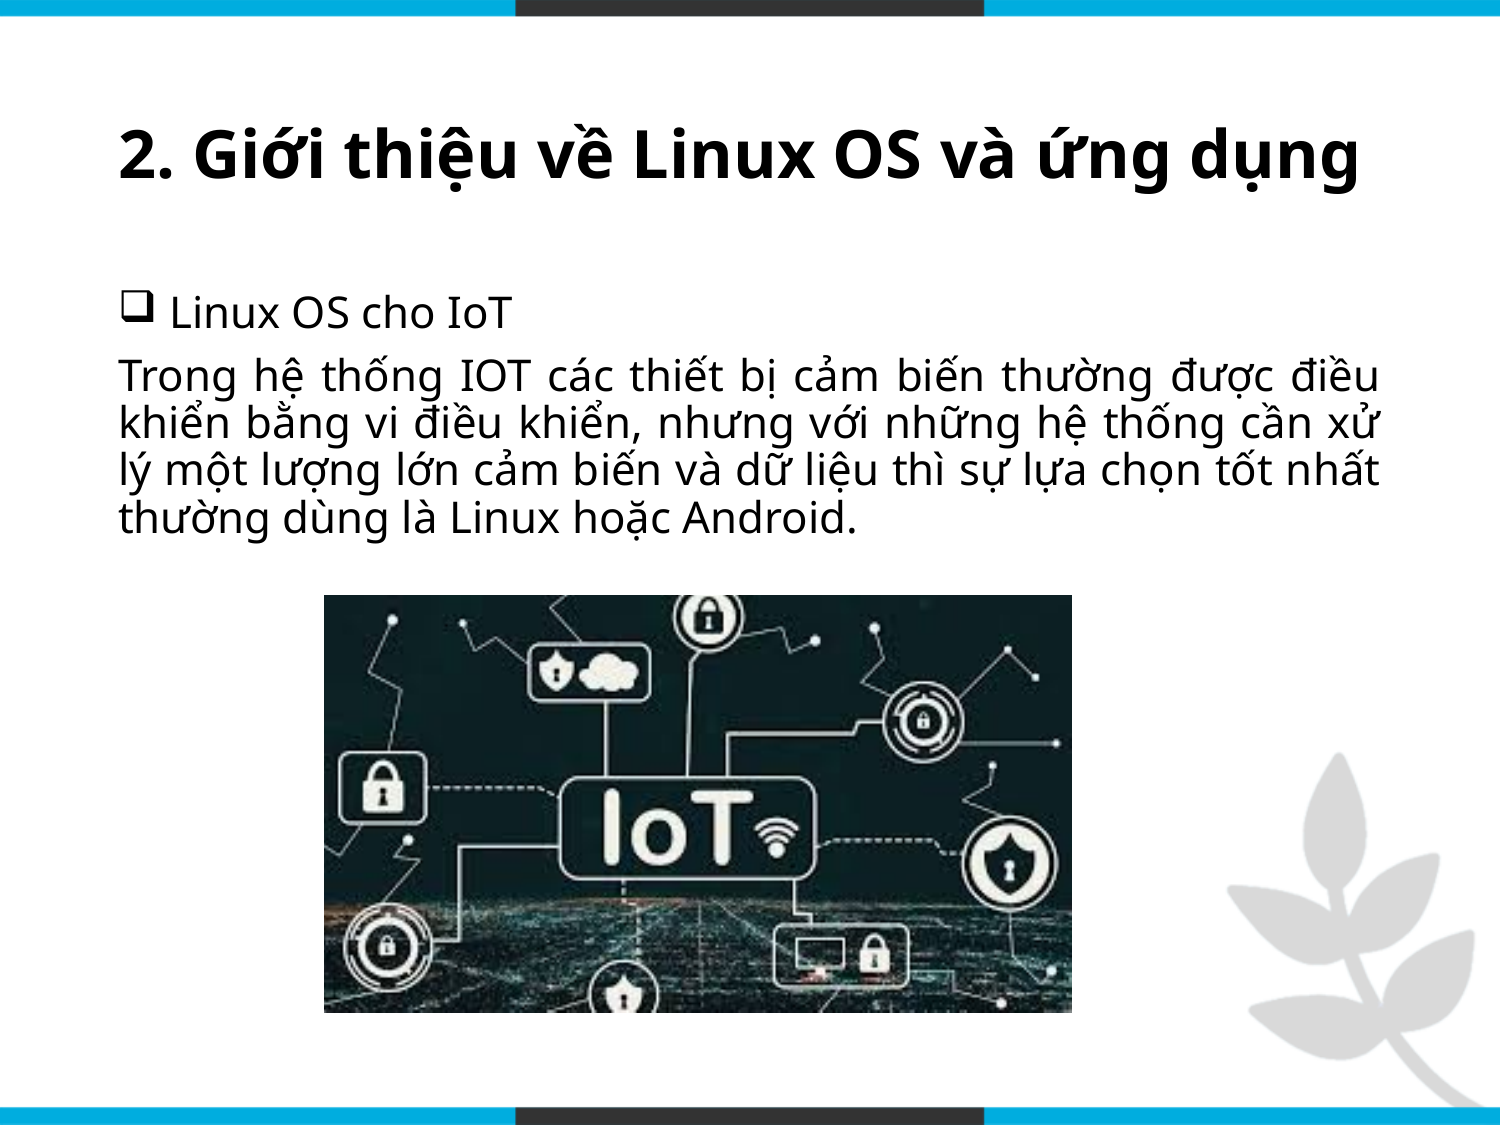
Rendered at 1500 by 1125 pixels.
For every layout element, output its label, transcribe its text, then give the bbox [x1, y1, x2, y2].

list Linux OS cho IoT Trong hệ thống IOT các thiết bị cảm biến thường được điều khiển bằng vi điều khiển, nhưng với những hệ thống cần xử lý một lượng lớn cảm biến và dữ liệu thì sự lựa chọn tốt nhất thường dùng là Linux hoặc Android. [103, 283, 1397, 997]
title 2. Giới thiệu về Linux OS và ứng dụng [103, 48, 1397, 266]
picture [0, 0, 1500, 1125]
